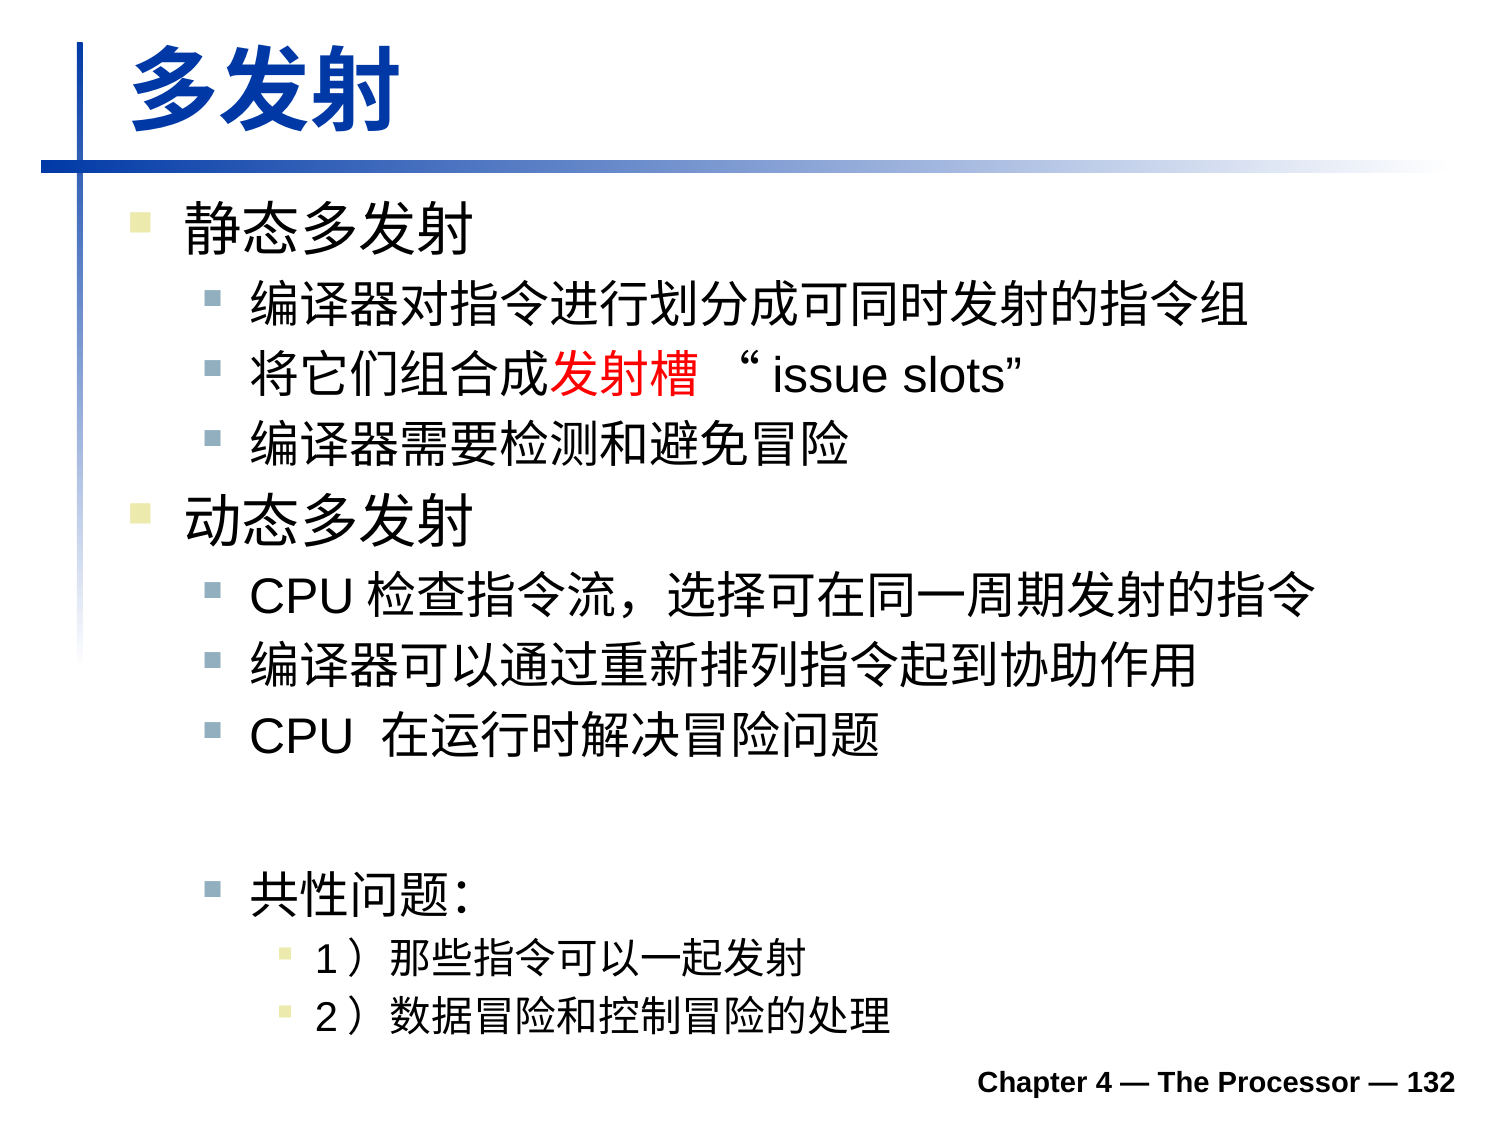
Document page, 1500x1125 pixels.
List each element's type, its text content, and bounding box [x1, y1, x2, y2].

title 多发射 [112, 23, 1468, 149]
list 静态多发射 编译器对指令进行划分成可同时发射的指令组 将它们组合成发射槽 “issue slots” 编译器需要检测和避免冒险 动态多发射 CPU检查指令流，选择可在同一周期发射的指令 编译器可以通过重新排列指令起到协助作用 CPU 在运行时解决冒险问题 共性问题： 1）那些指令可以一起发射 2）数据冒险和控制冒险的处理 [112, 184, 1469, 1024]
footer Chapter 4 — The Processor — 132 [277, 1046, 1471, 1106]
